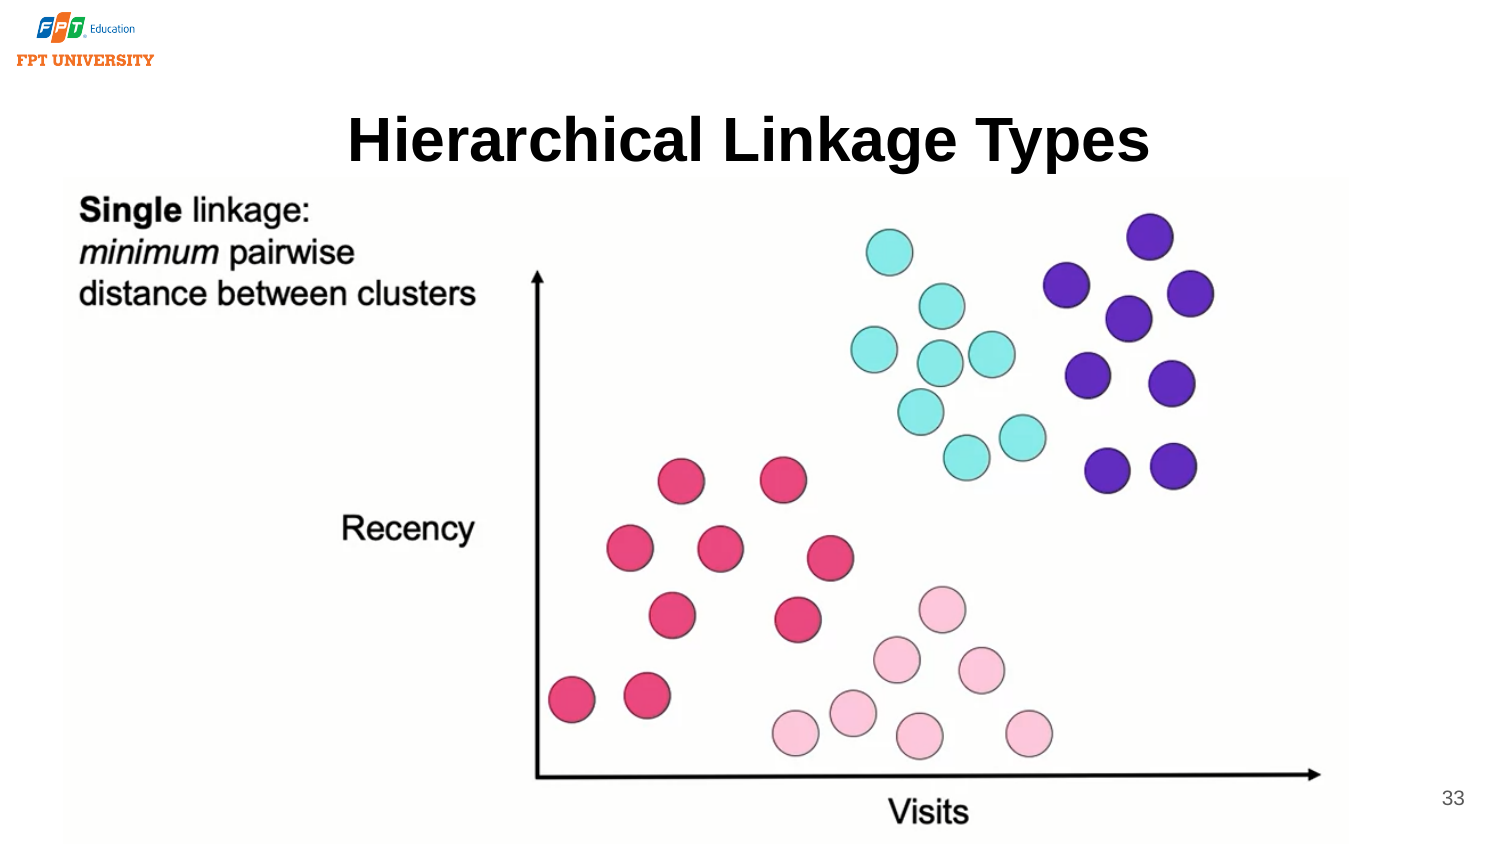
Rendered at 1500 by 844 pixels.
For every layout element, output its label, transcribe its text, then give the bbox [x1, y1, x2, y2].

picture [62, 176, 1350, 844]
title Hierarchical Linkage Types [51, 72, 1449, 167]
picture [11, 1, 160, 77]
slide_number 33 [1389, 764, 1480, 830]
